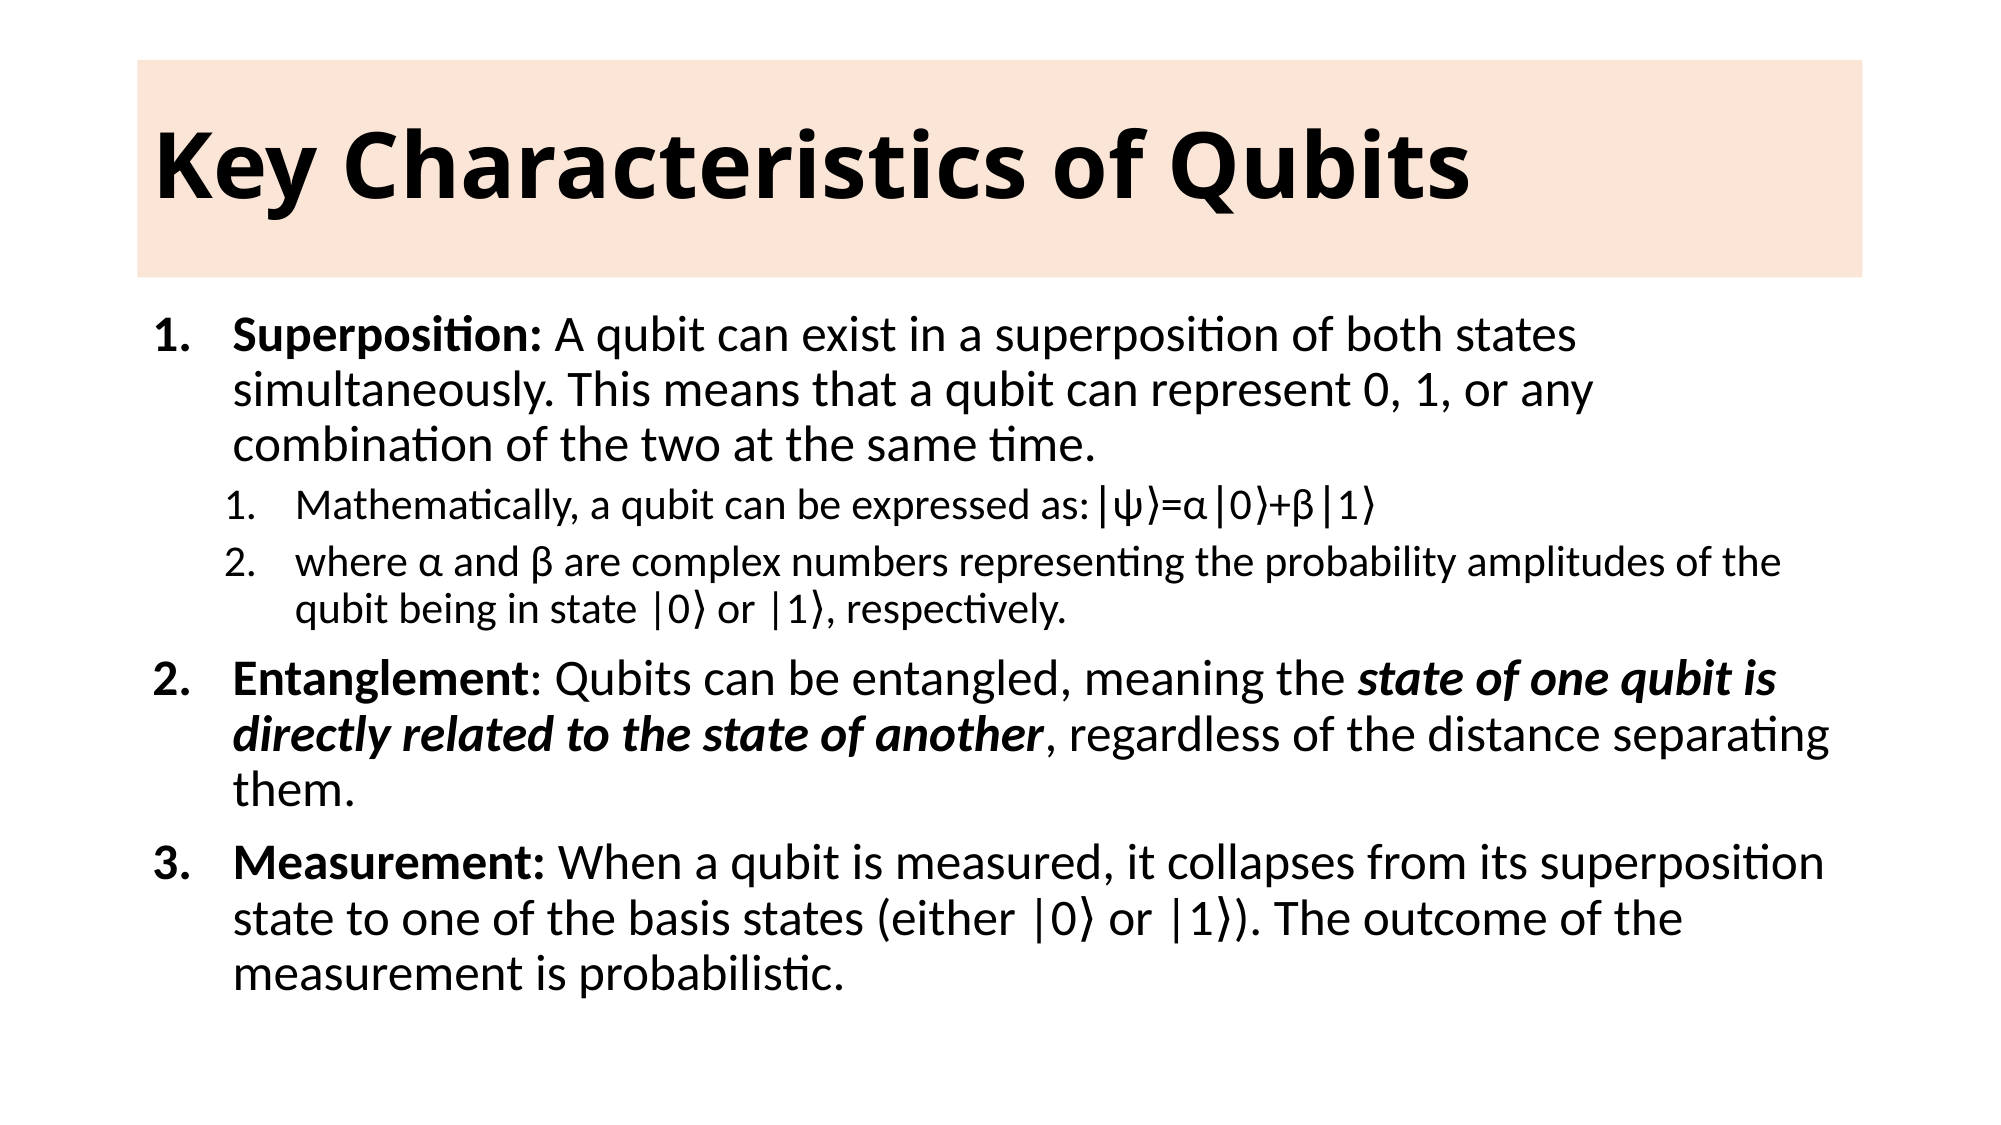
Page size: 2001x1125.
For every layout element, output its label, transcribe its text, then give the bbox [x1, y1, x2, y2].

list Superposition: A qubit can exist in a superposition of both states simultaneously. This means that a qubit can represent 0, 1, or any combination of the two at the same time. Mathematically, a qubit can be expressed as:∣ψ⟩=α∣0⟩+β∣1⟩ where α and β are complex numbers representing the probability amplitudes of the qubit being in state |0⟩ or |1⟩, respectively. Entanglement: Qubits can be entangled, meaning the state of one qubit is directly related to the state of another, regardless of the distance separating them. Measurement: When a qubit is measured, it collapses from its superposition state to one of the basis states (either |0⟩ or |1⟩). The outcome of the measurement is probabilistic. [137, 299, 1863, 1014]
title Key Characteristics of Qubits [137, 59, 1863, 278]
